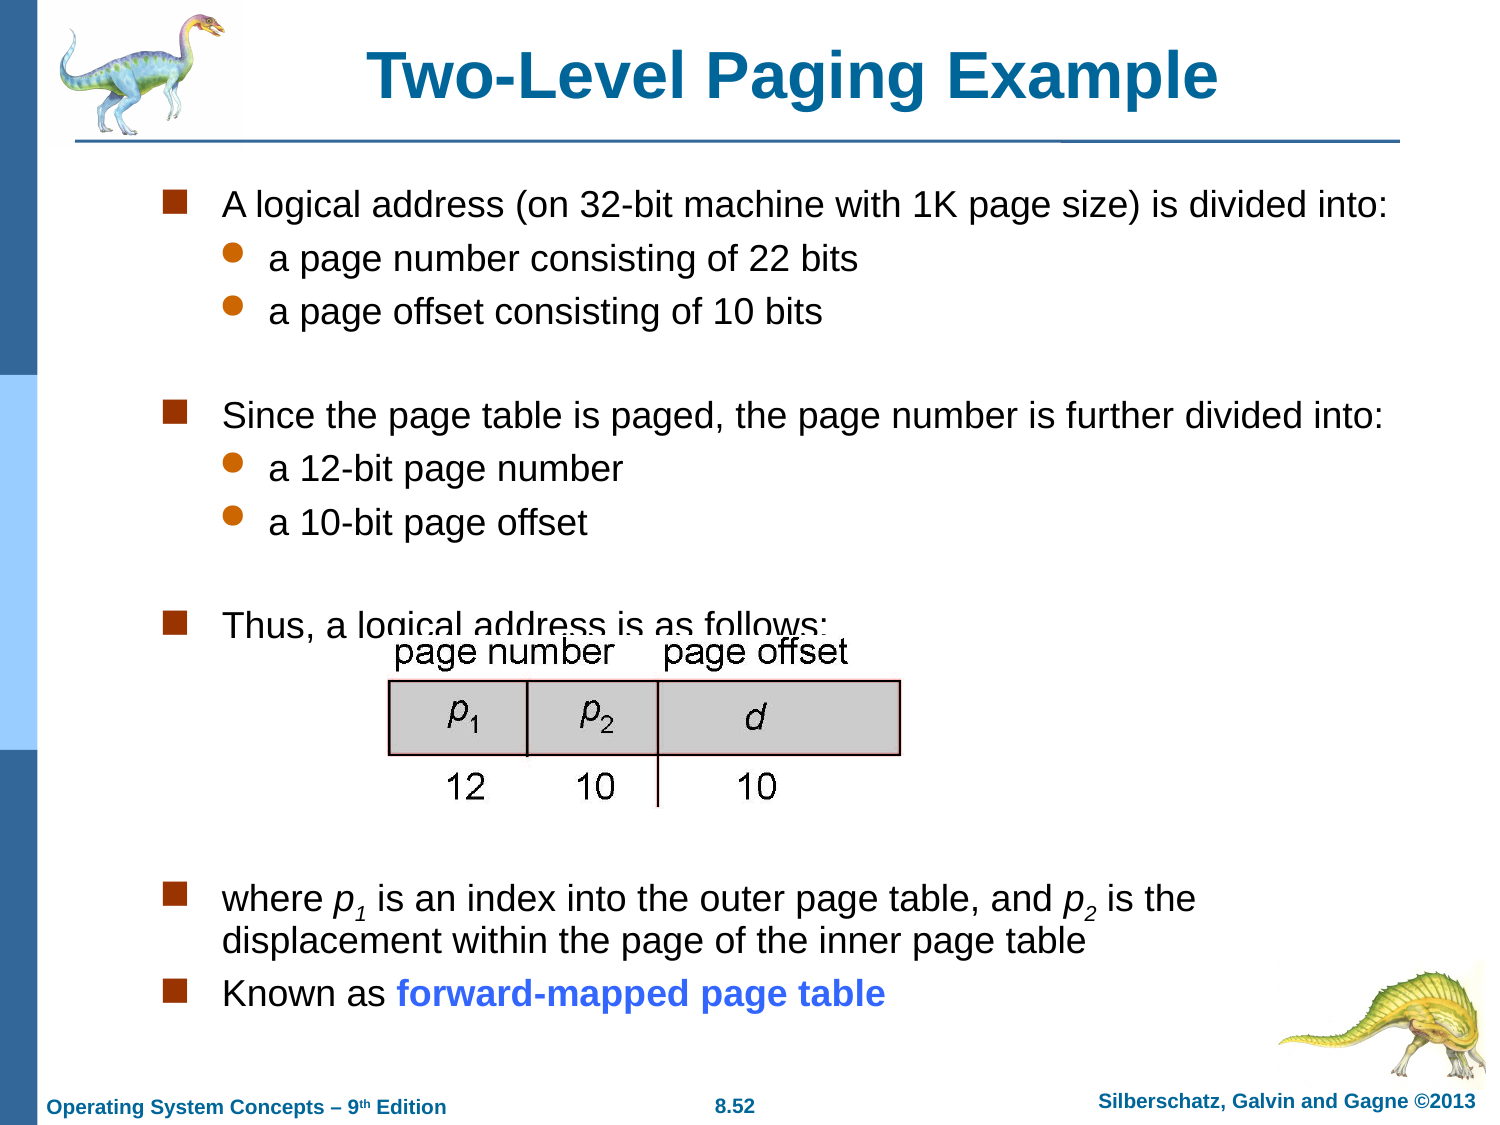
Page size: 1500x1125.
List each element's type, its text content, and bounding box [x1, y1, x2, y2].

picture [46, 0, 243, 149]
picture [1275, 959, 1486, 1090]
list A logical address (on 32-bit machine with 1K page size) is divided into: a page number consisting of 22 bits a page offset consisting of 10 bits Since the page table is paged, the page number is further divided into: a 12-bit page number a 10-bit page offset Thus, a logical address is as follows: where p1 is an index into the outer page table, and p2 is the displacement within the page of the inner page table Known as forward-mapped page table [150, 178, 1432, 1023]
picture [386, 635, 906, 809]
title Two-Level Paging Example [156, 24, 1431, 120]
